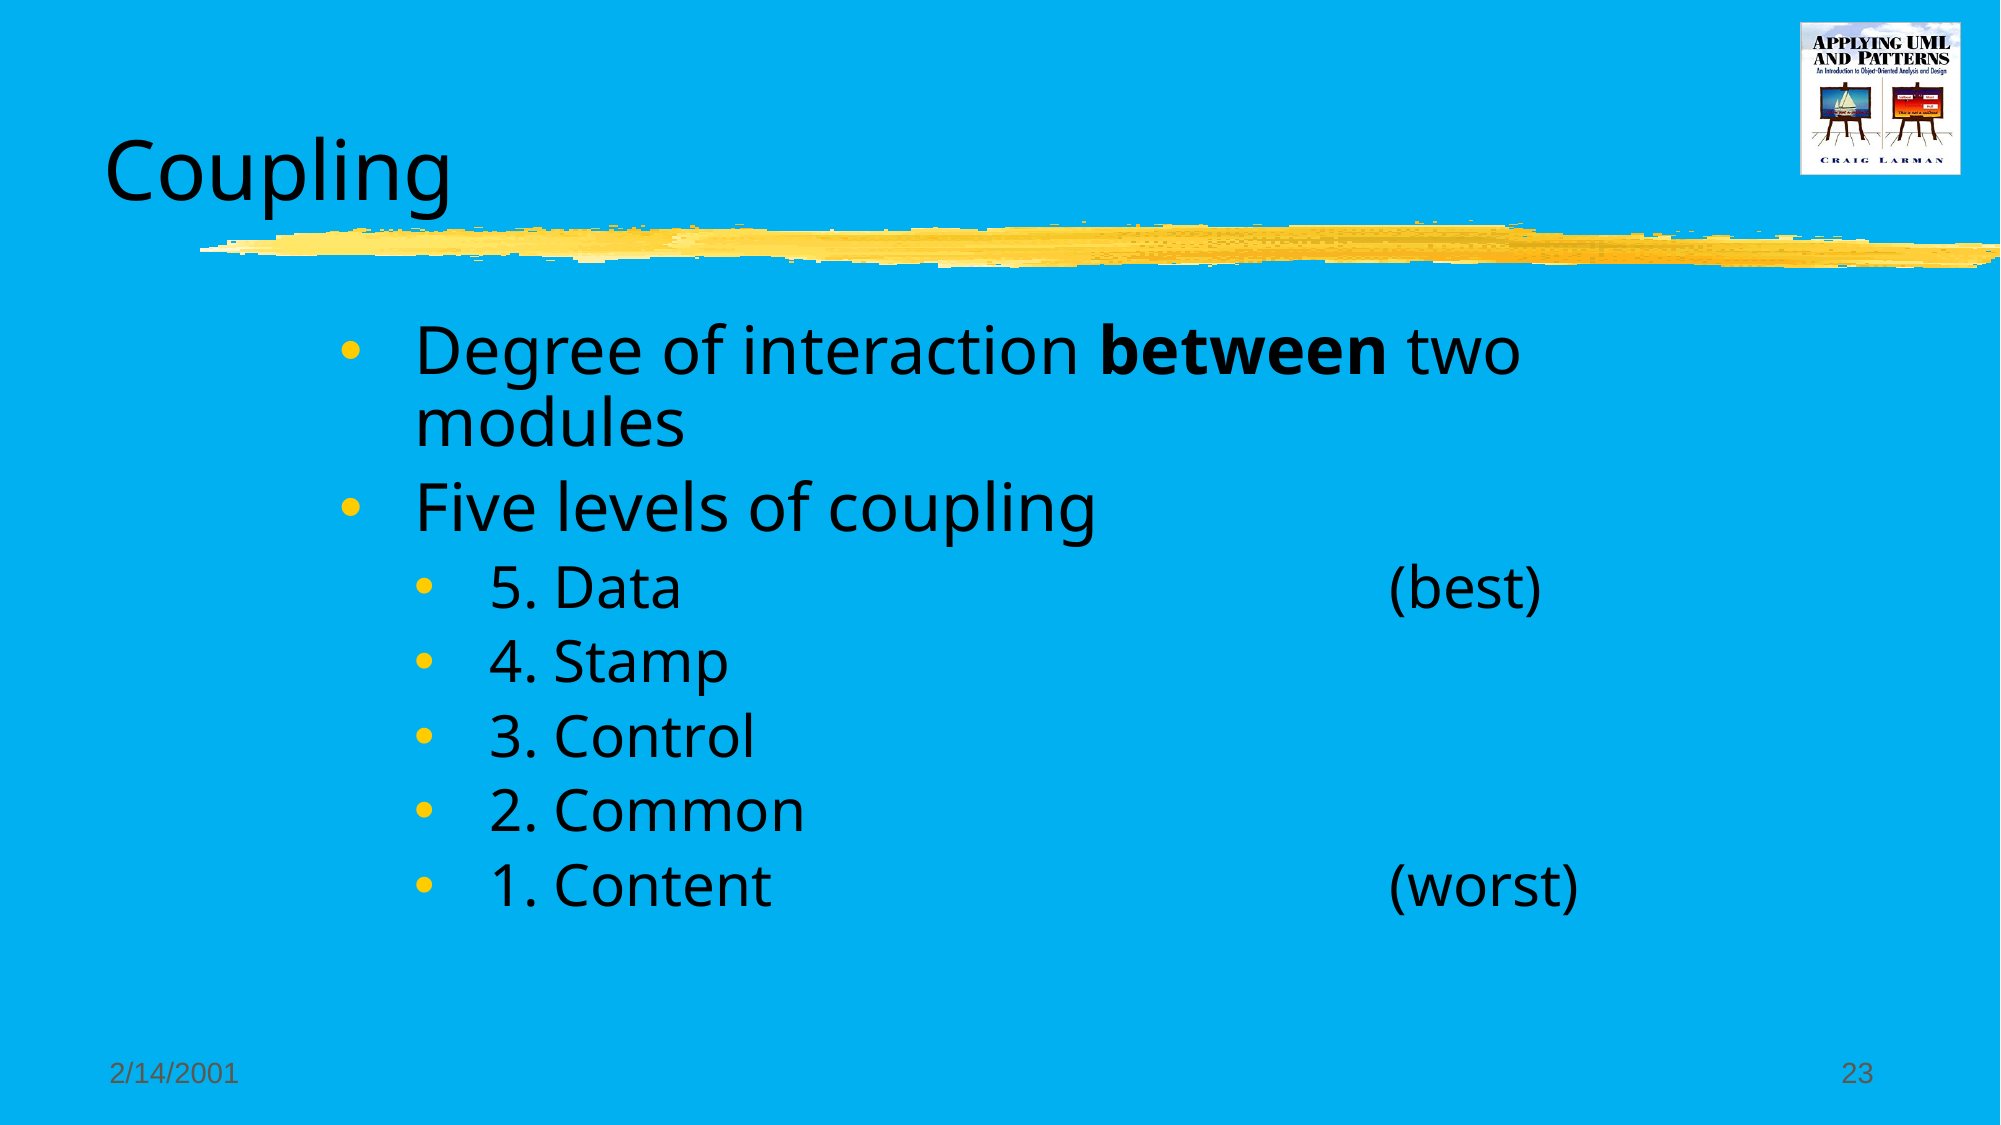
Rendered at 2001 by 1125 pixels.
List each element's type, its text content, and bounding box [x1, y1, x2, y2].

text_box [653, 245, 2000, 312]
picture [1801, 23, 1960, 174]
picture [201, 225, 1913, 262]
slide_number 23 [1472, 1021, 1889, 1097]
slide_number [94, 1021, 512, 1097]
title Coupling [88, 37, 1900, 225]
text_box [629, 326, 2000, 393]
list Degree of interaction between two modules Five levels of coupling 5. Data (best) 4. Stamp 3. Control 2. Common 1. Content (worst) [324, 309, 1718, 994]
